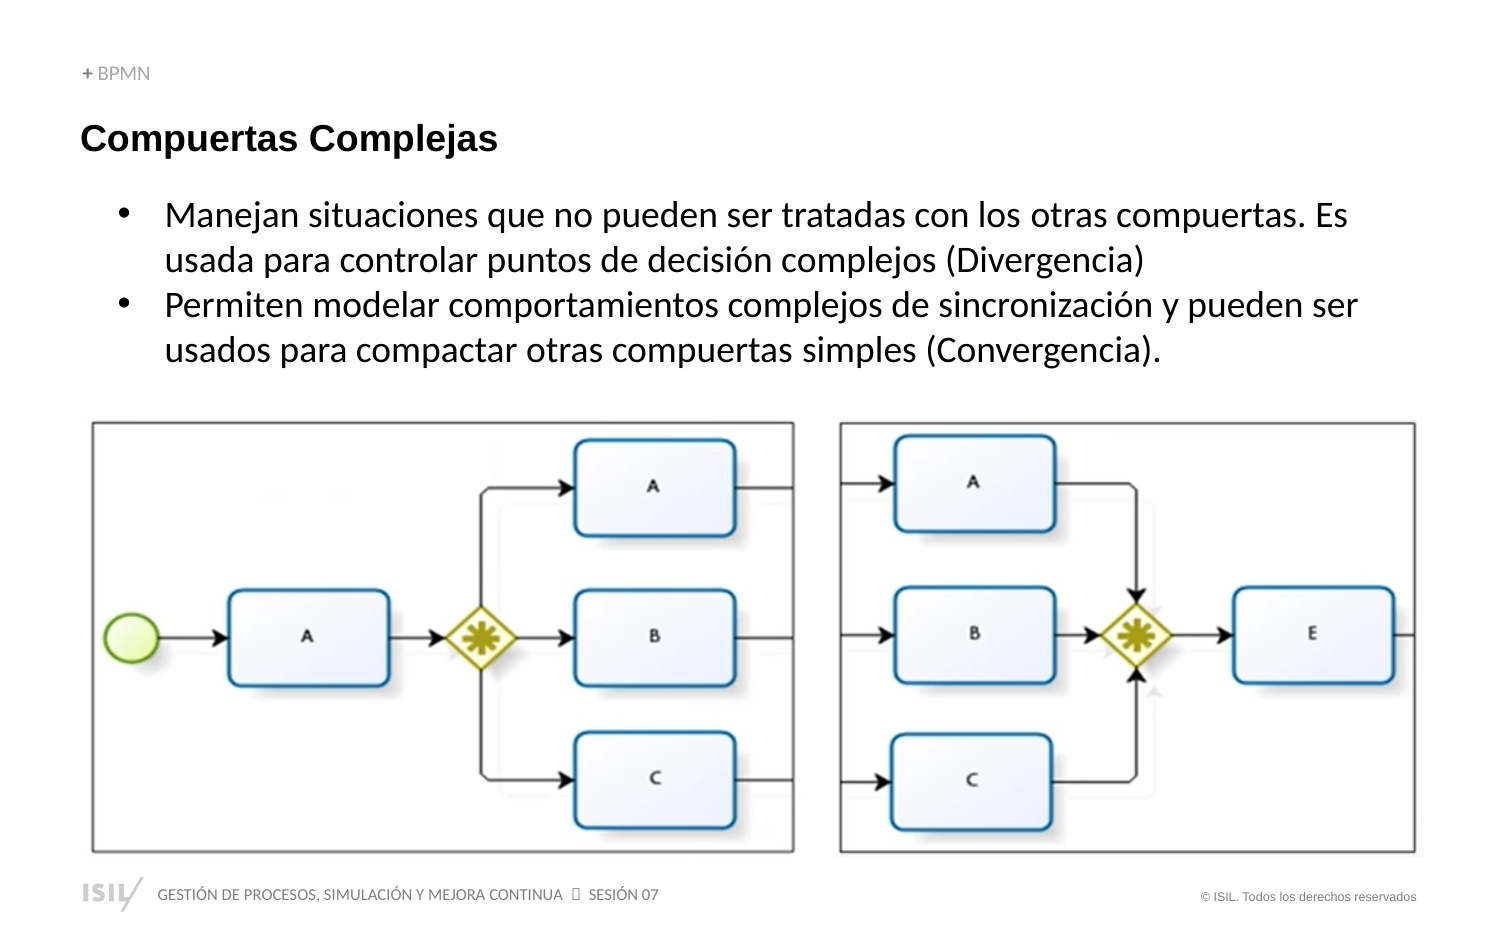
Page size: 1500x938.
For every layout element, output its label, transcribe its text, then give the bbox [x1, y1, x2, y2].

text_box + BPMN [82, 62, 482, 85]
text_box Compuertas Complejas [79, 114, 1420, 160]
picture [82, 417, 802, 858]
text_box Manejan situaciones que no pueden ser tratadas con los otras compuertas. Es usada para controlar puntos de decisión complejos (Divergencia) Permiten modelar comportamientos complejos de sincronización y pueden ser usados para compactar otras compuertas simples (Convergencia). [117, 189, 1383, 370]
picture [835, 416, 1424, 858]
